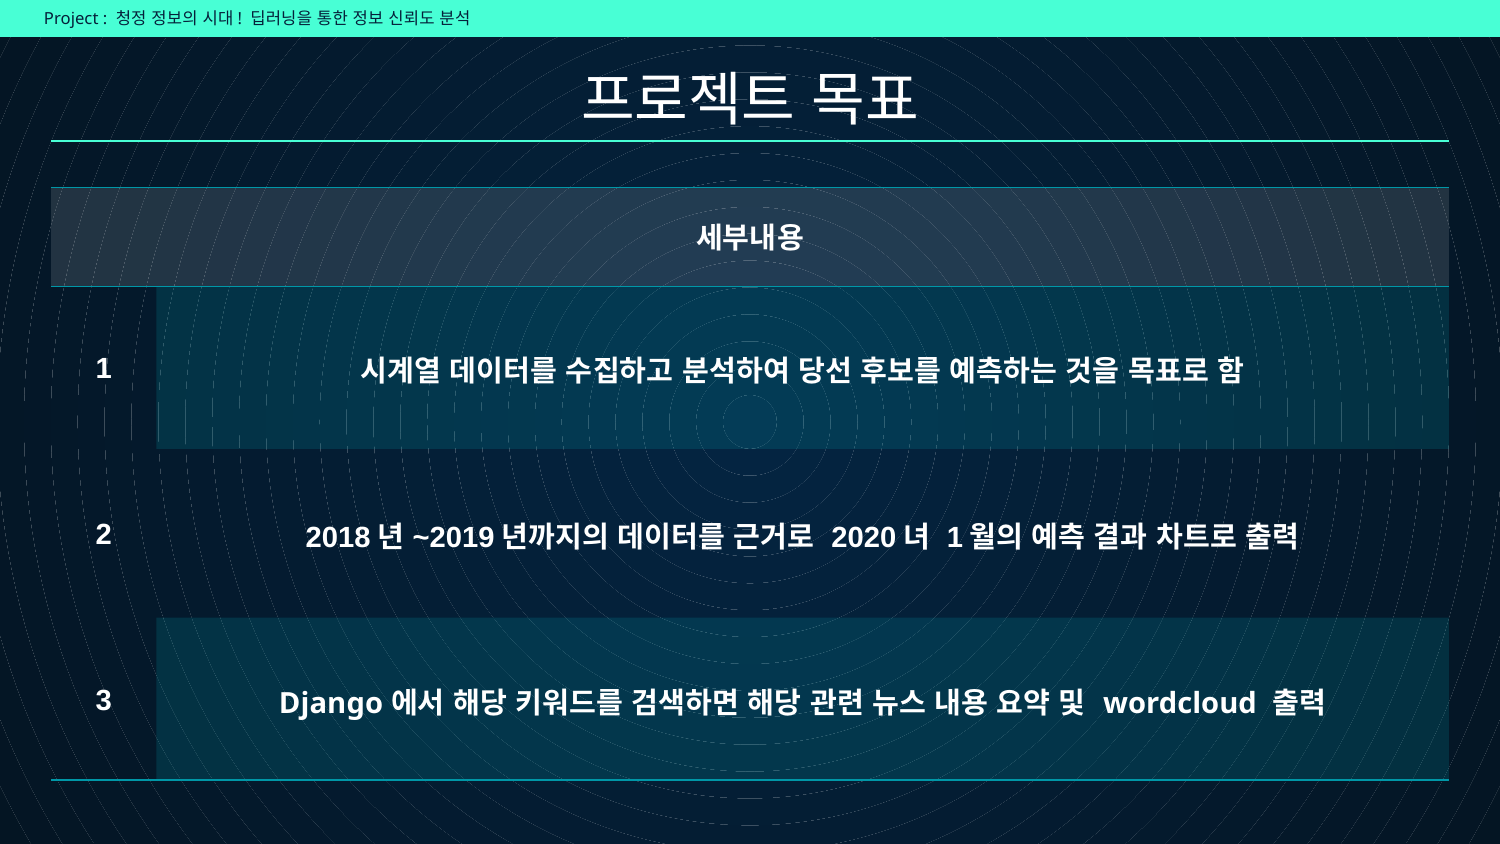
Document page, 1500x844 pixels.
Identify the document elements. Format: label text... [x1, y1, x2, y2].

table_cell 2018년~2019년까지의 데이터를 근거로 2020녀 1월의 예측 결과 차트로 출력 [156, 449, 1449, 618]
text_box Project : 청정 정보의 시대! 딥러닝을 통한 정보 신뢰도 분석 [29, 0, 770, 32]
table_cell 2 [51, 449, 156, 618]
table_cell Django에서 해당 키워드를 검색하면 해당 관련 뉴스 내용 요약 및 wordcloud 출력 [156, 618, 1449, 779]
table_cell 시계열 데이터를 수집하고 분석하여 당선 후보를 예측하는 것을 목표로 함 [156, 287, 1449, 449]
table_cell 1 [51, 287, 156, 449]
table_cell 3 [51, 618, 156, 779]
title 프로젝트 목표 [51, 54, 1449, 132]
table_header 세부내용 [51, 188, 1449, 286]
